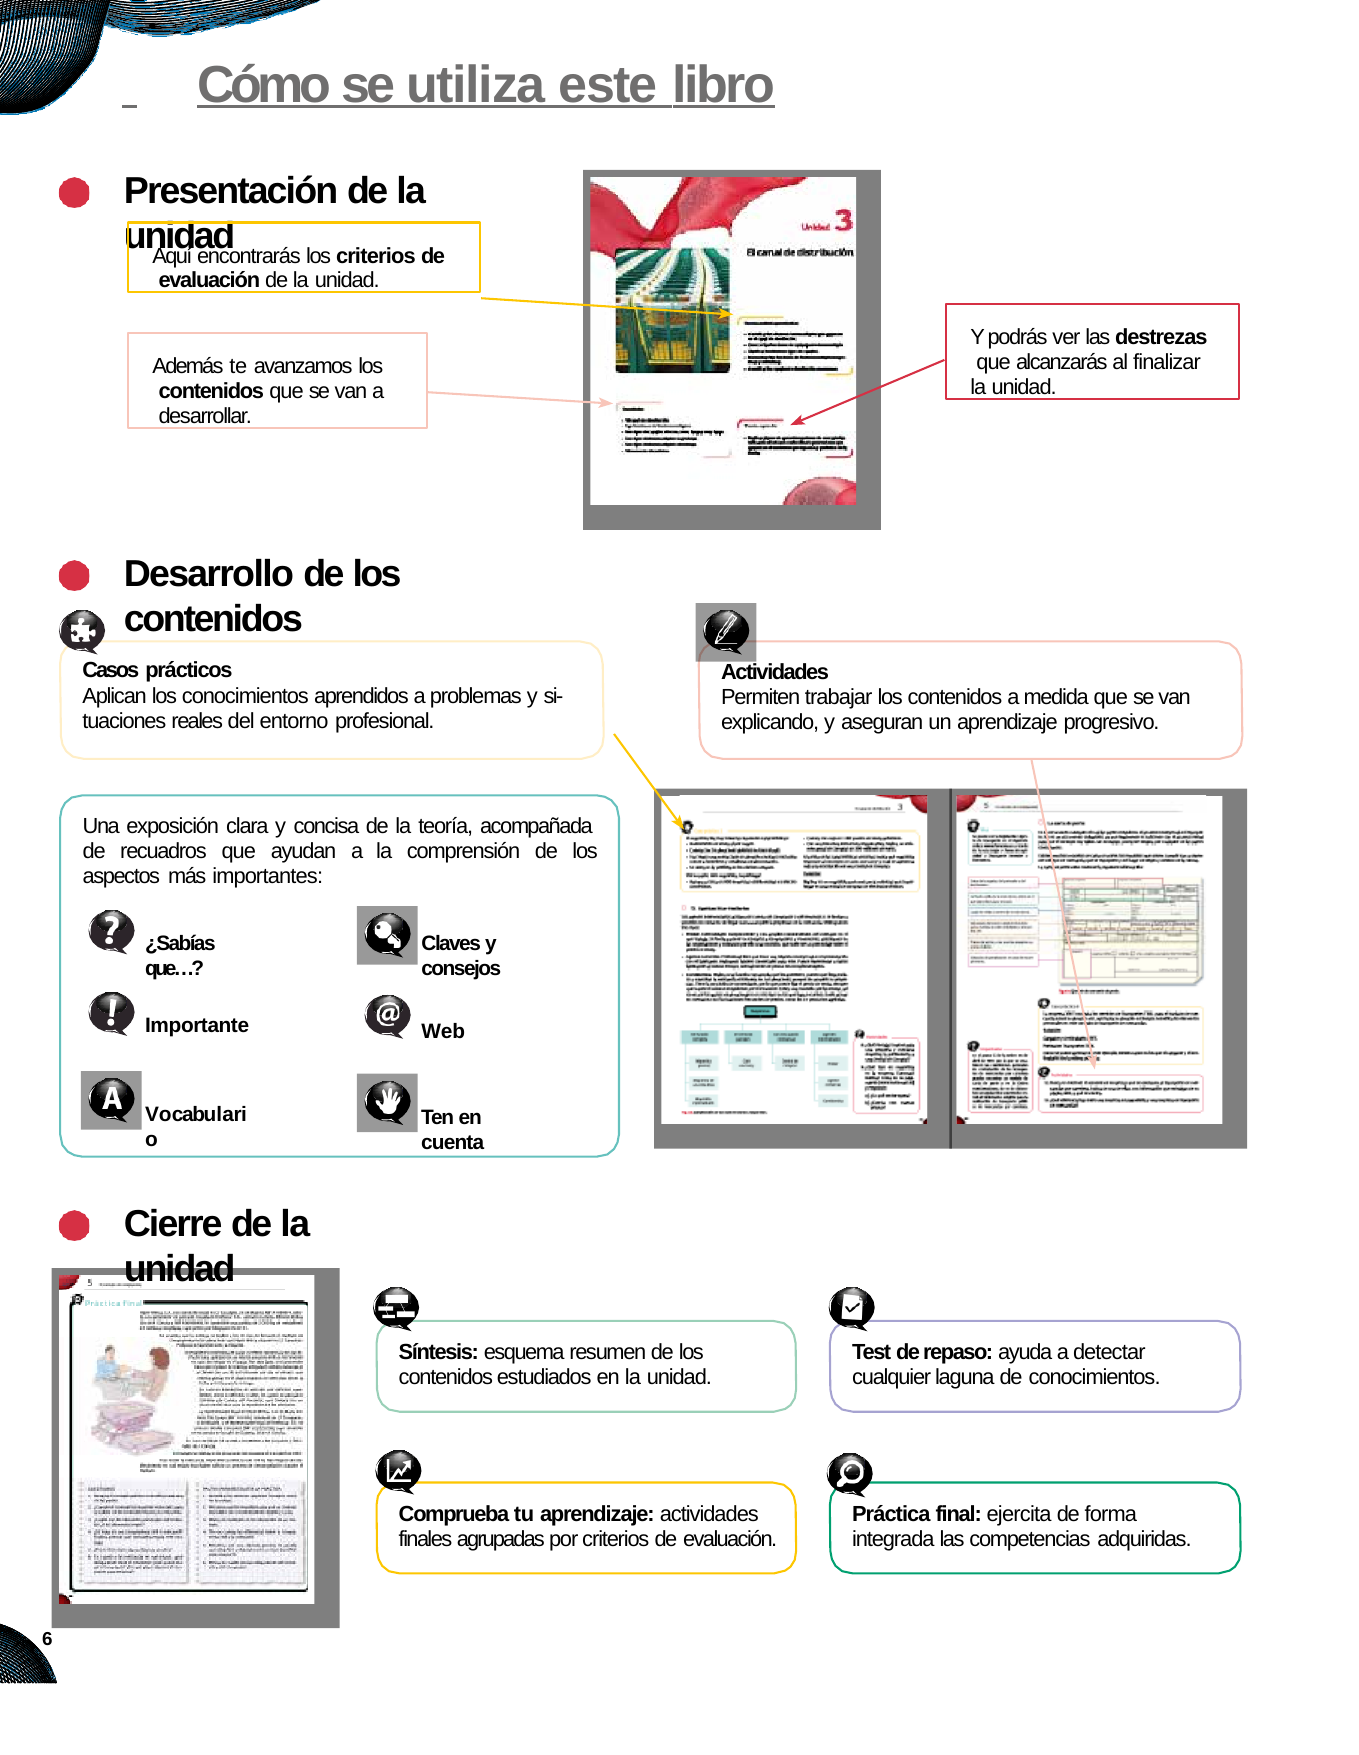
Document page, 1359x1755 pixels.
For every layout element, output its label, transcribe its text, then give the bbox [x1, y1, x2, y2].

text_box Aquí encontrarás los criterios de evaluación de la unidad. [128, 222, 481, 293]
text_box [828, 1287, 1242, 1414]
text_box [582, 434, 882, 530]
text_box Cierre de la unidad [121, 1197, 422, 1290]
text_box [1102, 788, 1248, 1149]
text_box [375, 1450, 798, 1575]
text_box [426, 296, 946, 426]
text_box Además te avanzamos los contenidos que se van a desarrollar. [127, 333, 421, 428]
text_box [582, 169, 882, 295]
text_box Presentación de la unidad [121, 163, 538, 256]
text_box [58, 560, 90, 591]
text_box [58, 732, 1098, 1159]
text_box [372, 1287, 798, 1414]
text_box Y podrás ver las destrezas que alcanzarás al finalizar la unidad. [950, 303, 1240, 399]
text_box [58, 610, 605, 1133]
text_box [0, 0, 323, 115]
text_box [826, 1453, 1242, 1575]
text_box [58, 177, 90, 208]
text_box Desarrollo de los contenidos [121, 546, 581, 609]
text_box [695, 602, 1244, 761]
title Cómo se utiliza este libro [120, 47, 839, 343]
text_box [58, 1210, 90, 1241]
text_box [0, 1267, 341, 1684]
